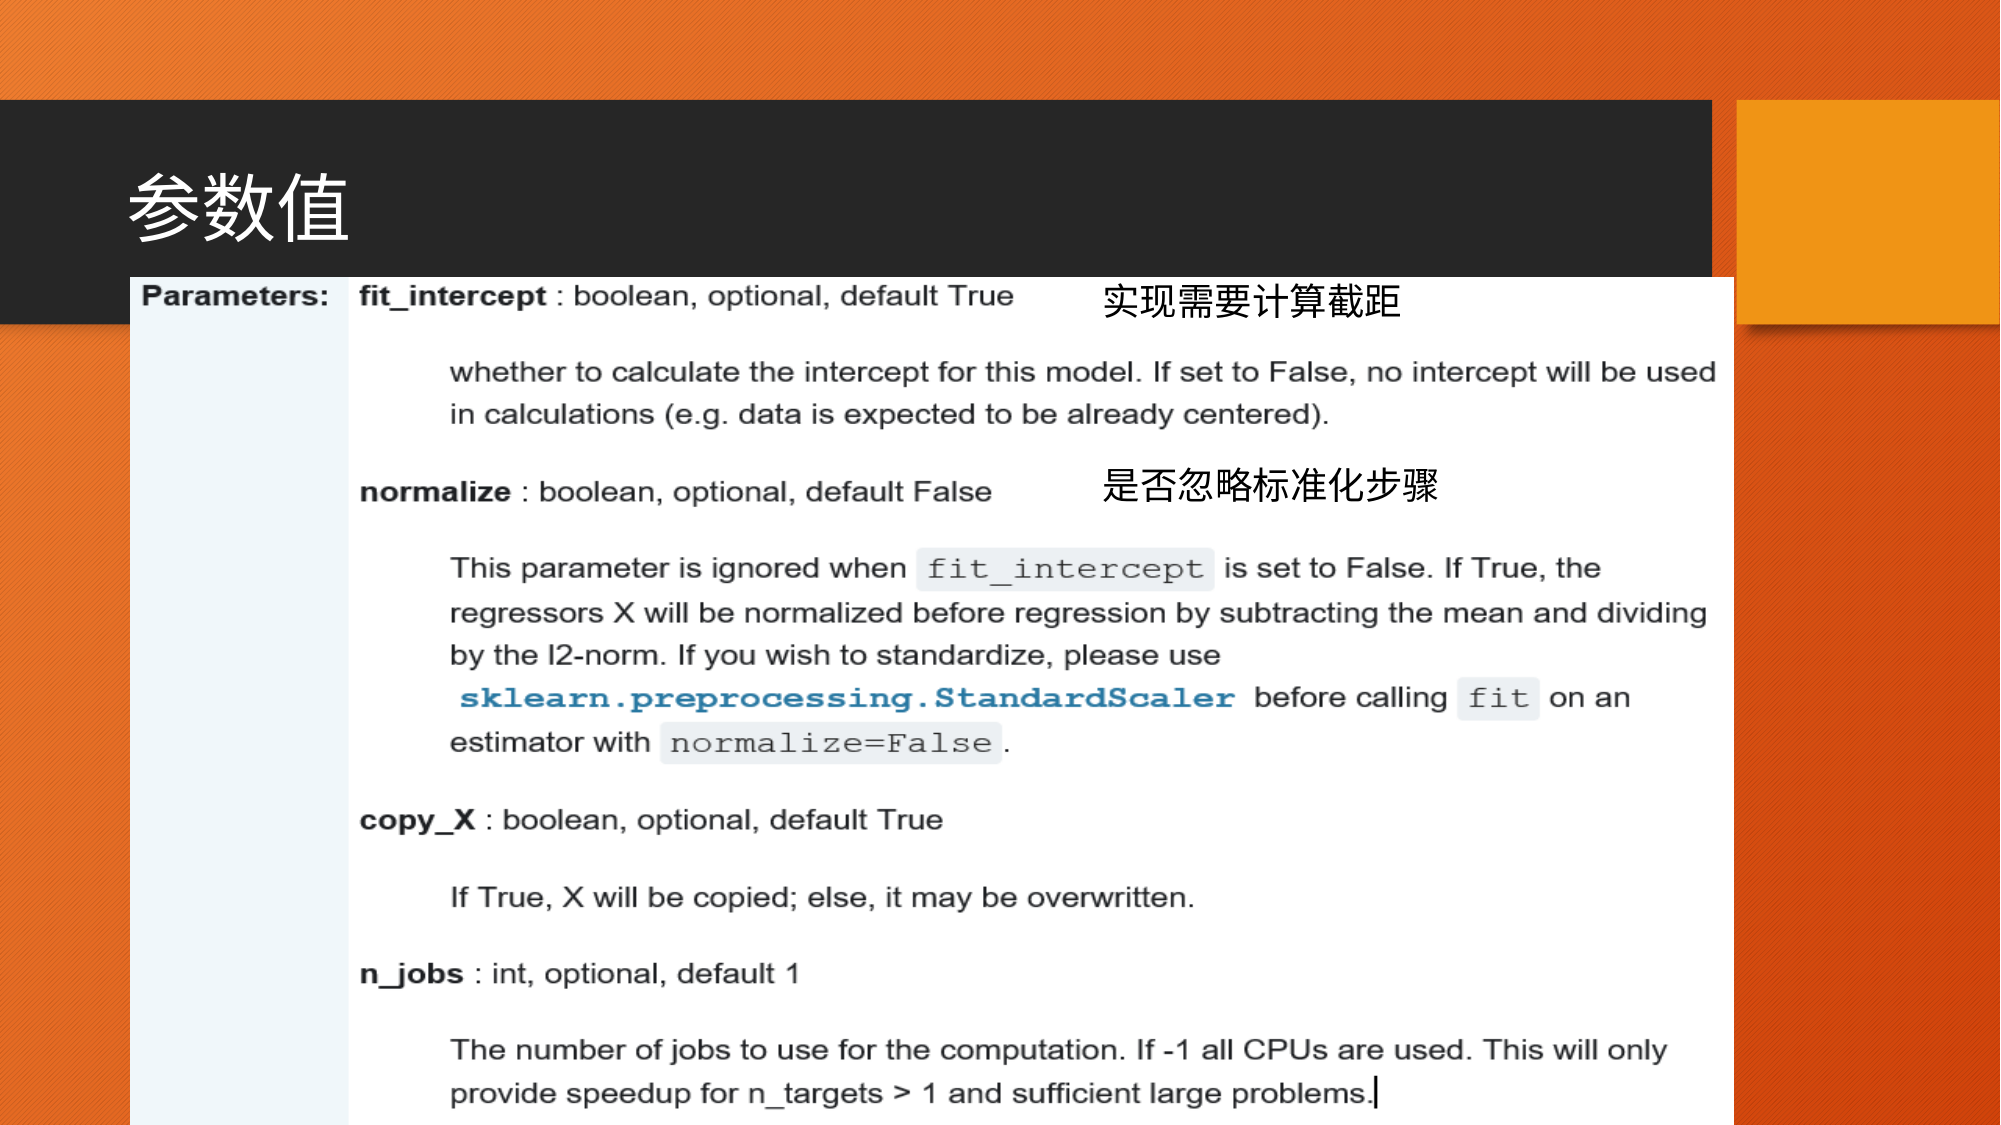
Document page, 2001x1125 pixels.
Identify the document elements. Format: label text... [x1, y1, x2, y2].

title 参数值 [111, 123, 1689, 301]
picture [1736, 325, 2000, 347]
text_box 实现需要计算截距 [1087, 270, 1418, 277]
picture [0, 277, 1734, 1125]
